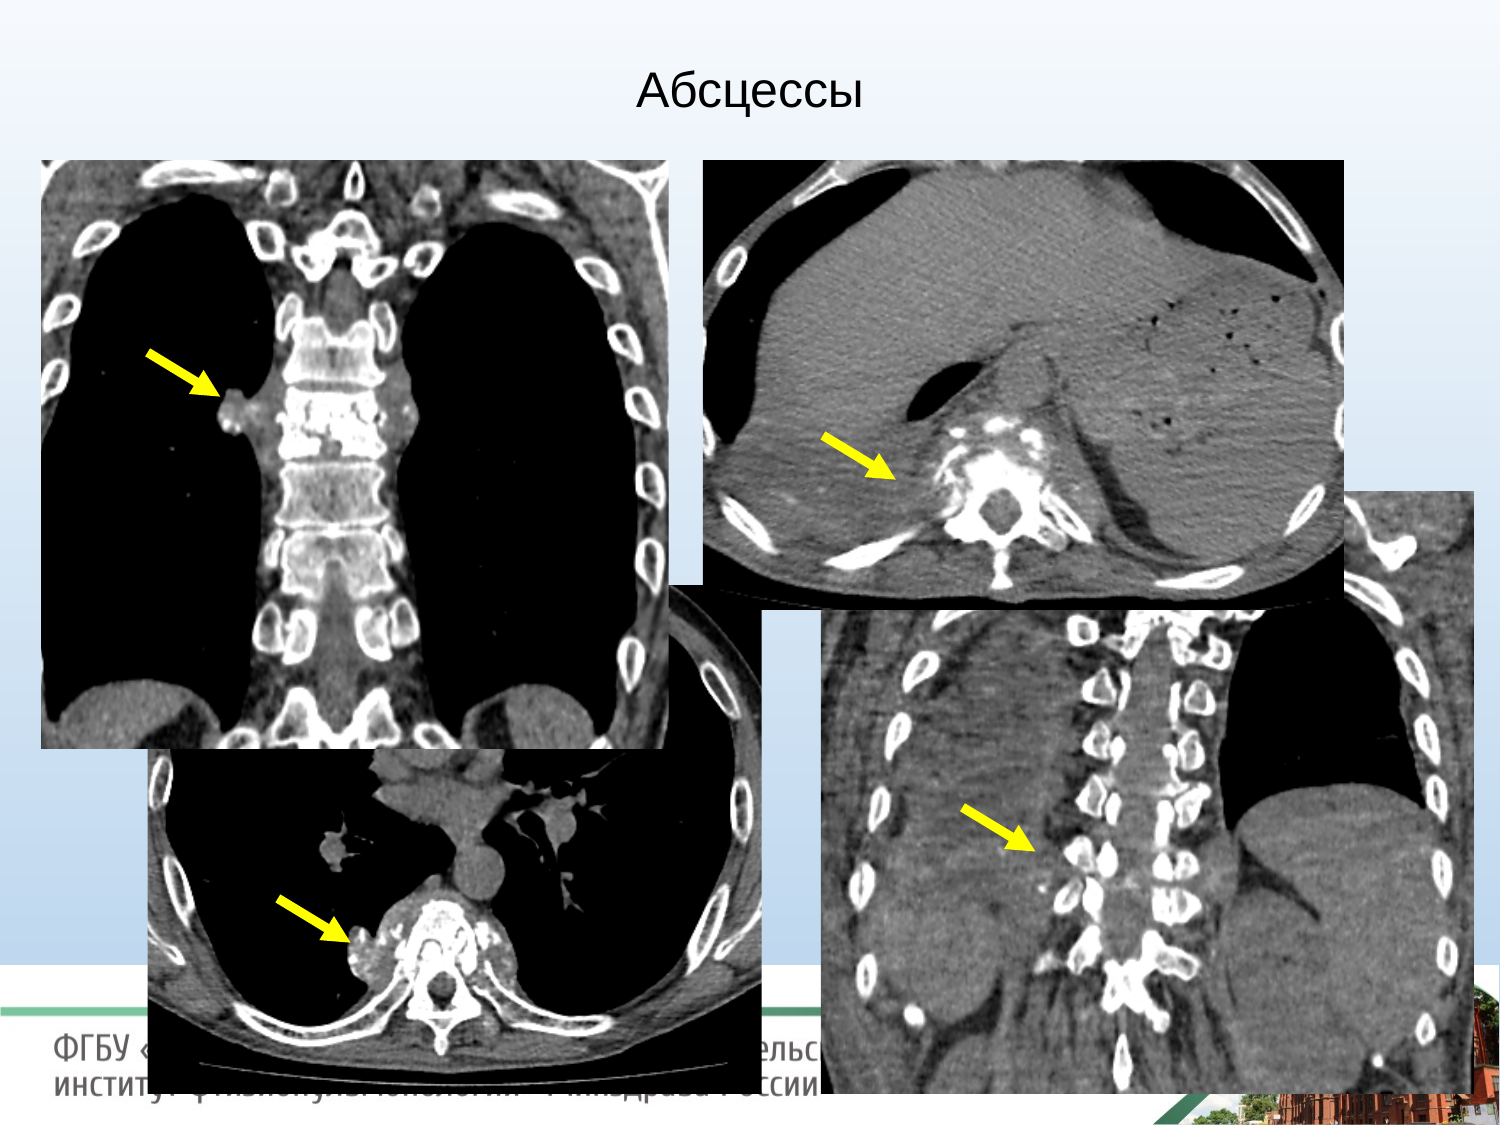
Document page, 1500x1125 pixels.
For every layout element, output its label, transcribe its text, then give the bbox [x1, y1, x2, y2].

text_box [277, 898, 351, 943]
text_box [822, 435, 896, 480]
picture [0, 160, 1499, 1125]
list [147, 585, 762, 1094]
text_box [962, 807, 1036, 852]
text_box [147, 352, 221, 397]
picture [41, 160, 669, 749]
title Абсцессы [74, 44, 1426, 138]
